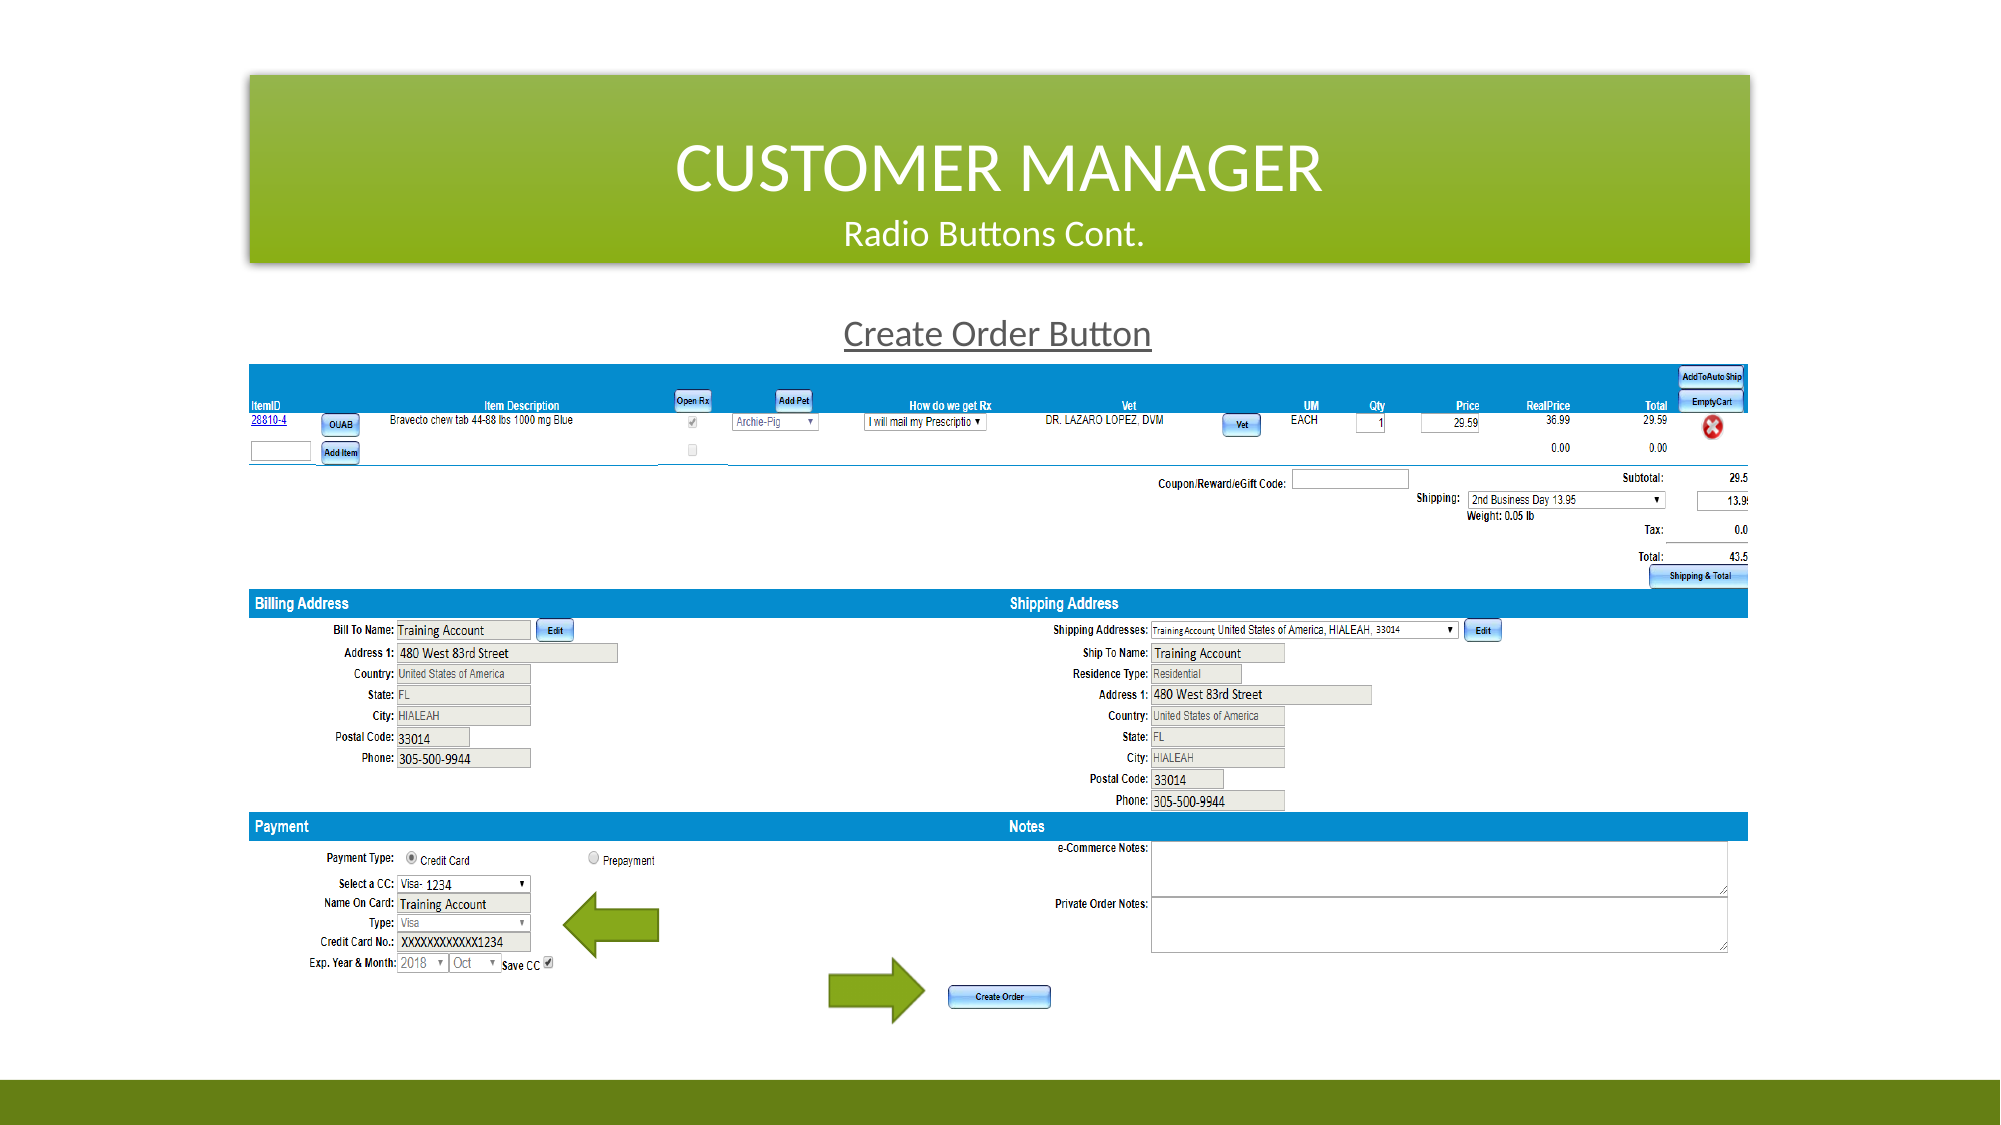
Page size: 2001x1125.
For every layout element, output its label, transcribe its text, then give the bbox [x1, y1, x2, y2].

picture [828, 956, 926, 1025]
text_box Create Order Button [828, 301, 1283, 362]
text_box Radio Buttons Cont. [828, 201, 1306, 262]
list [249, 362, 1750, 1023]
title Customer Manager [249, 75, 1750, 263]
